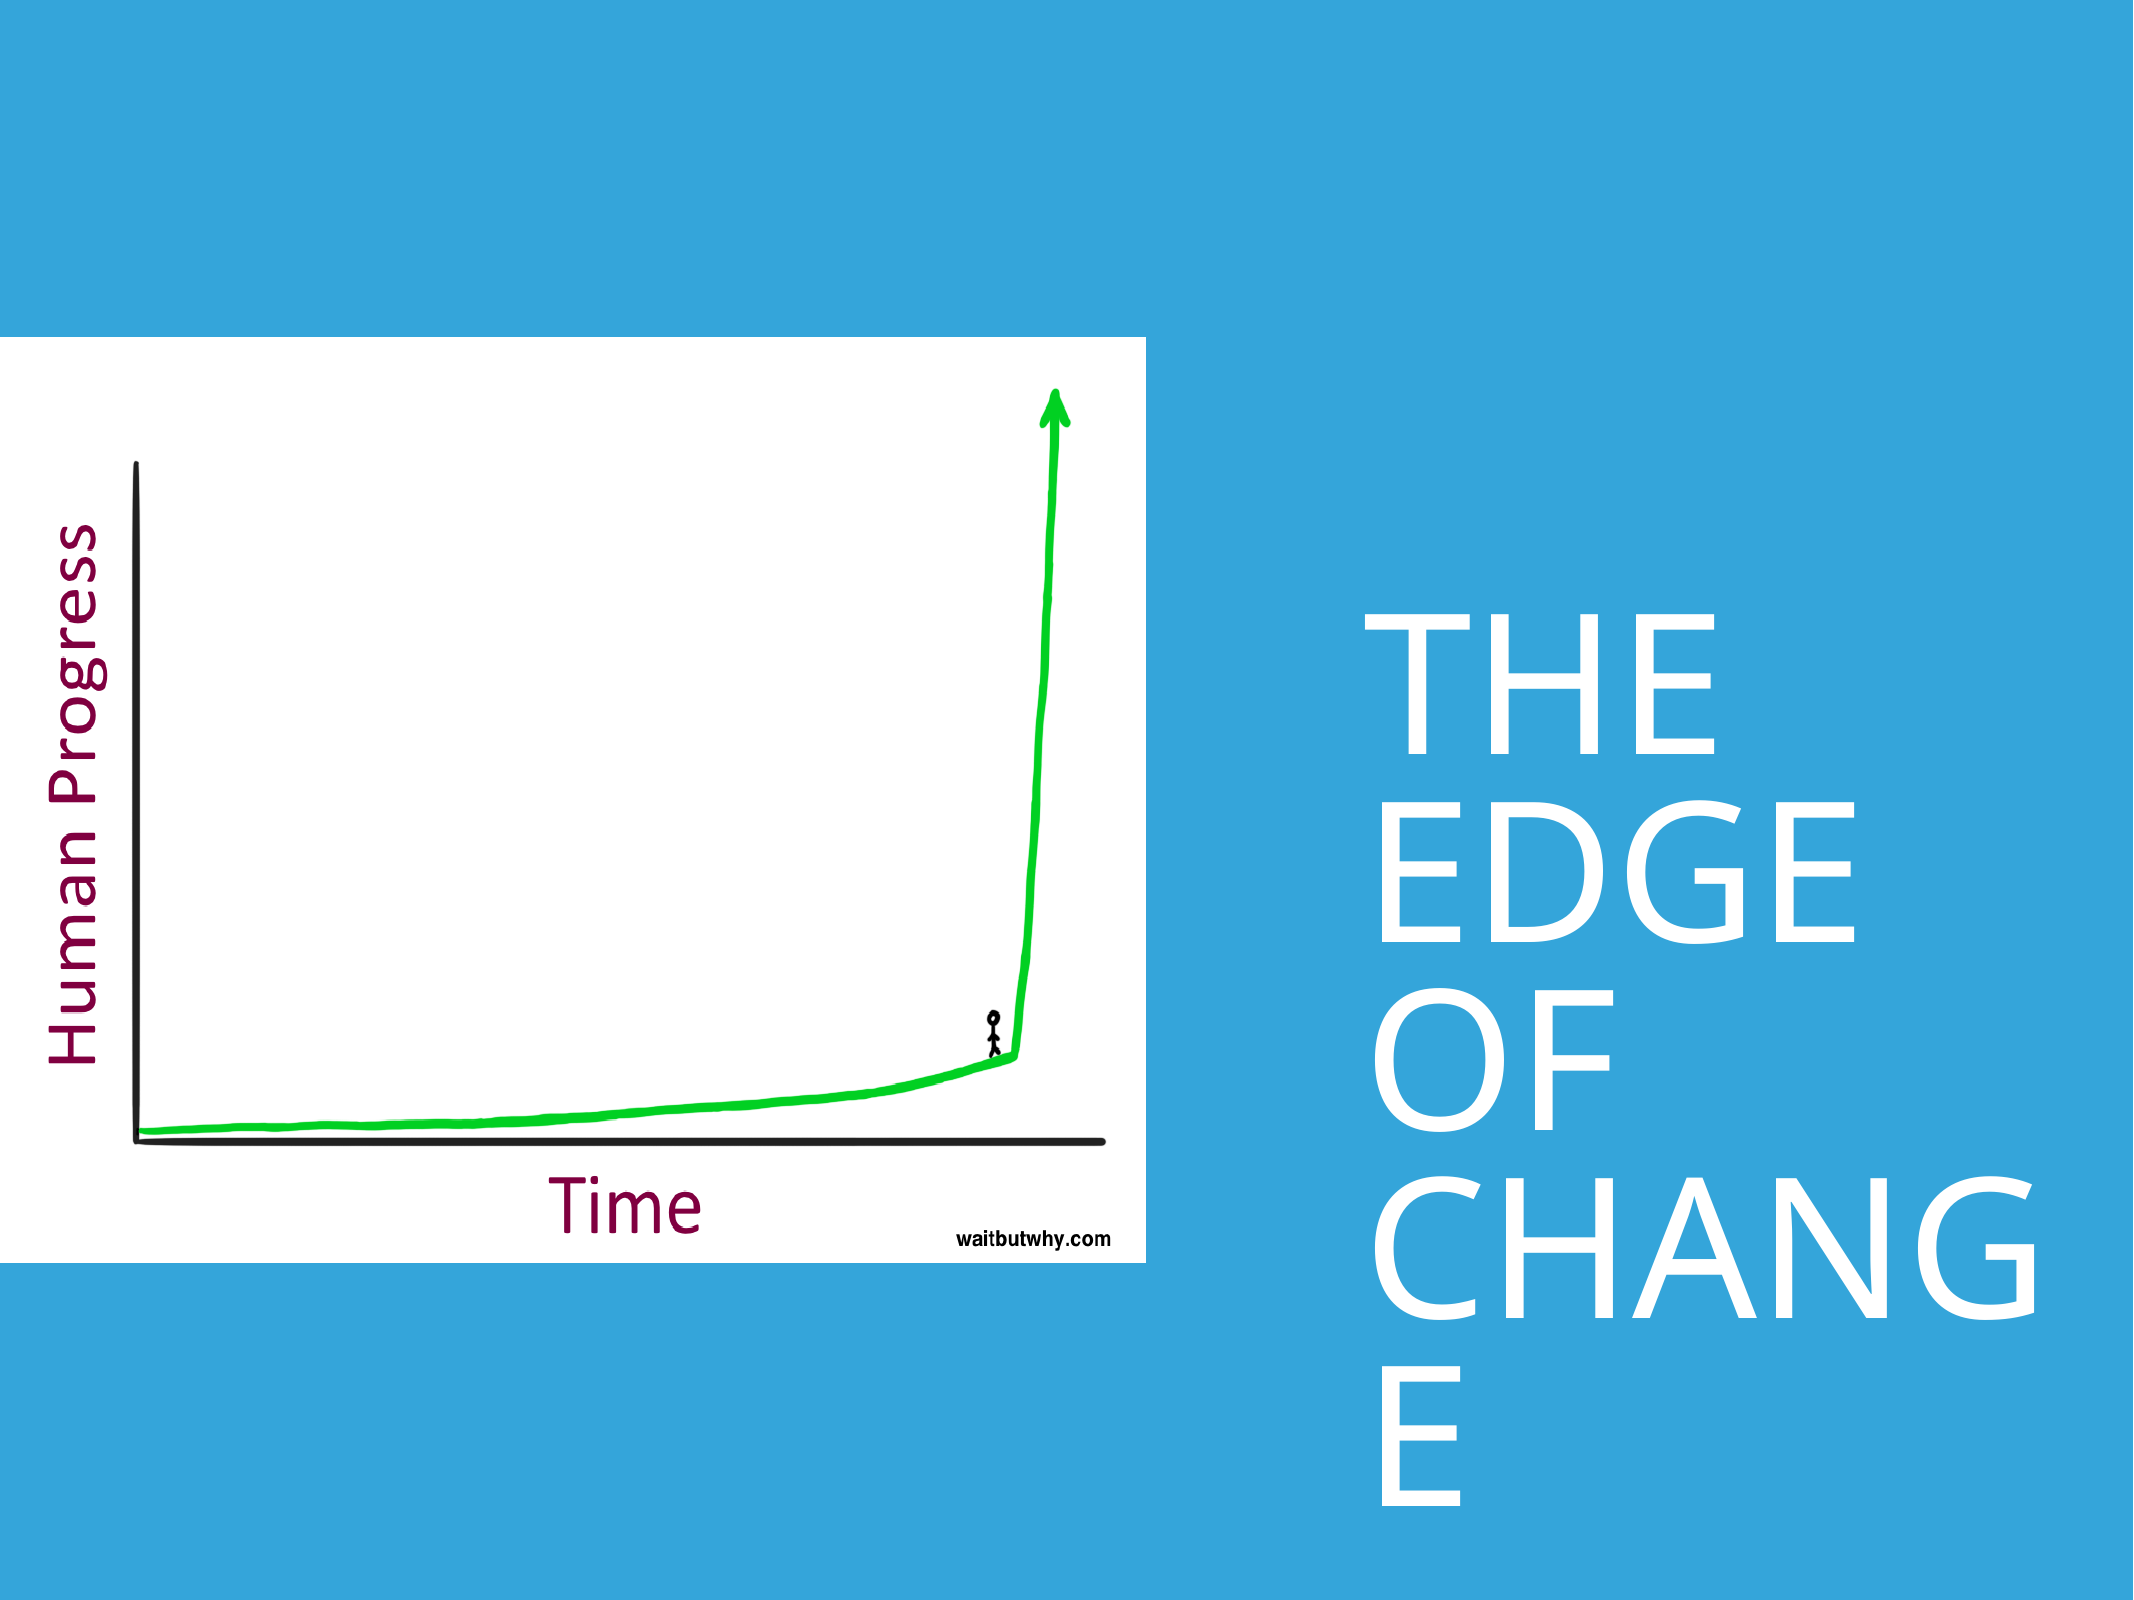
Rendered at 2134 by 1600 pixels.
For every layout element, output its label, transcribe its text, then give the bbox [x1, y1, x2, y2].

picture [0, 336, 1146, 1263]
list The Edge of Change [1354, 594, 2068, 1006]
